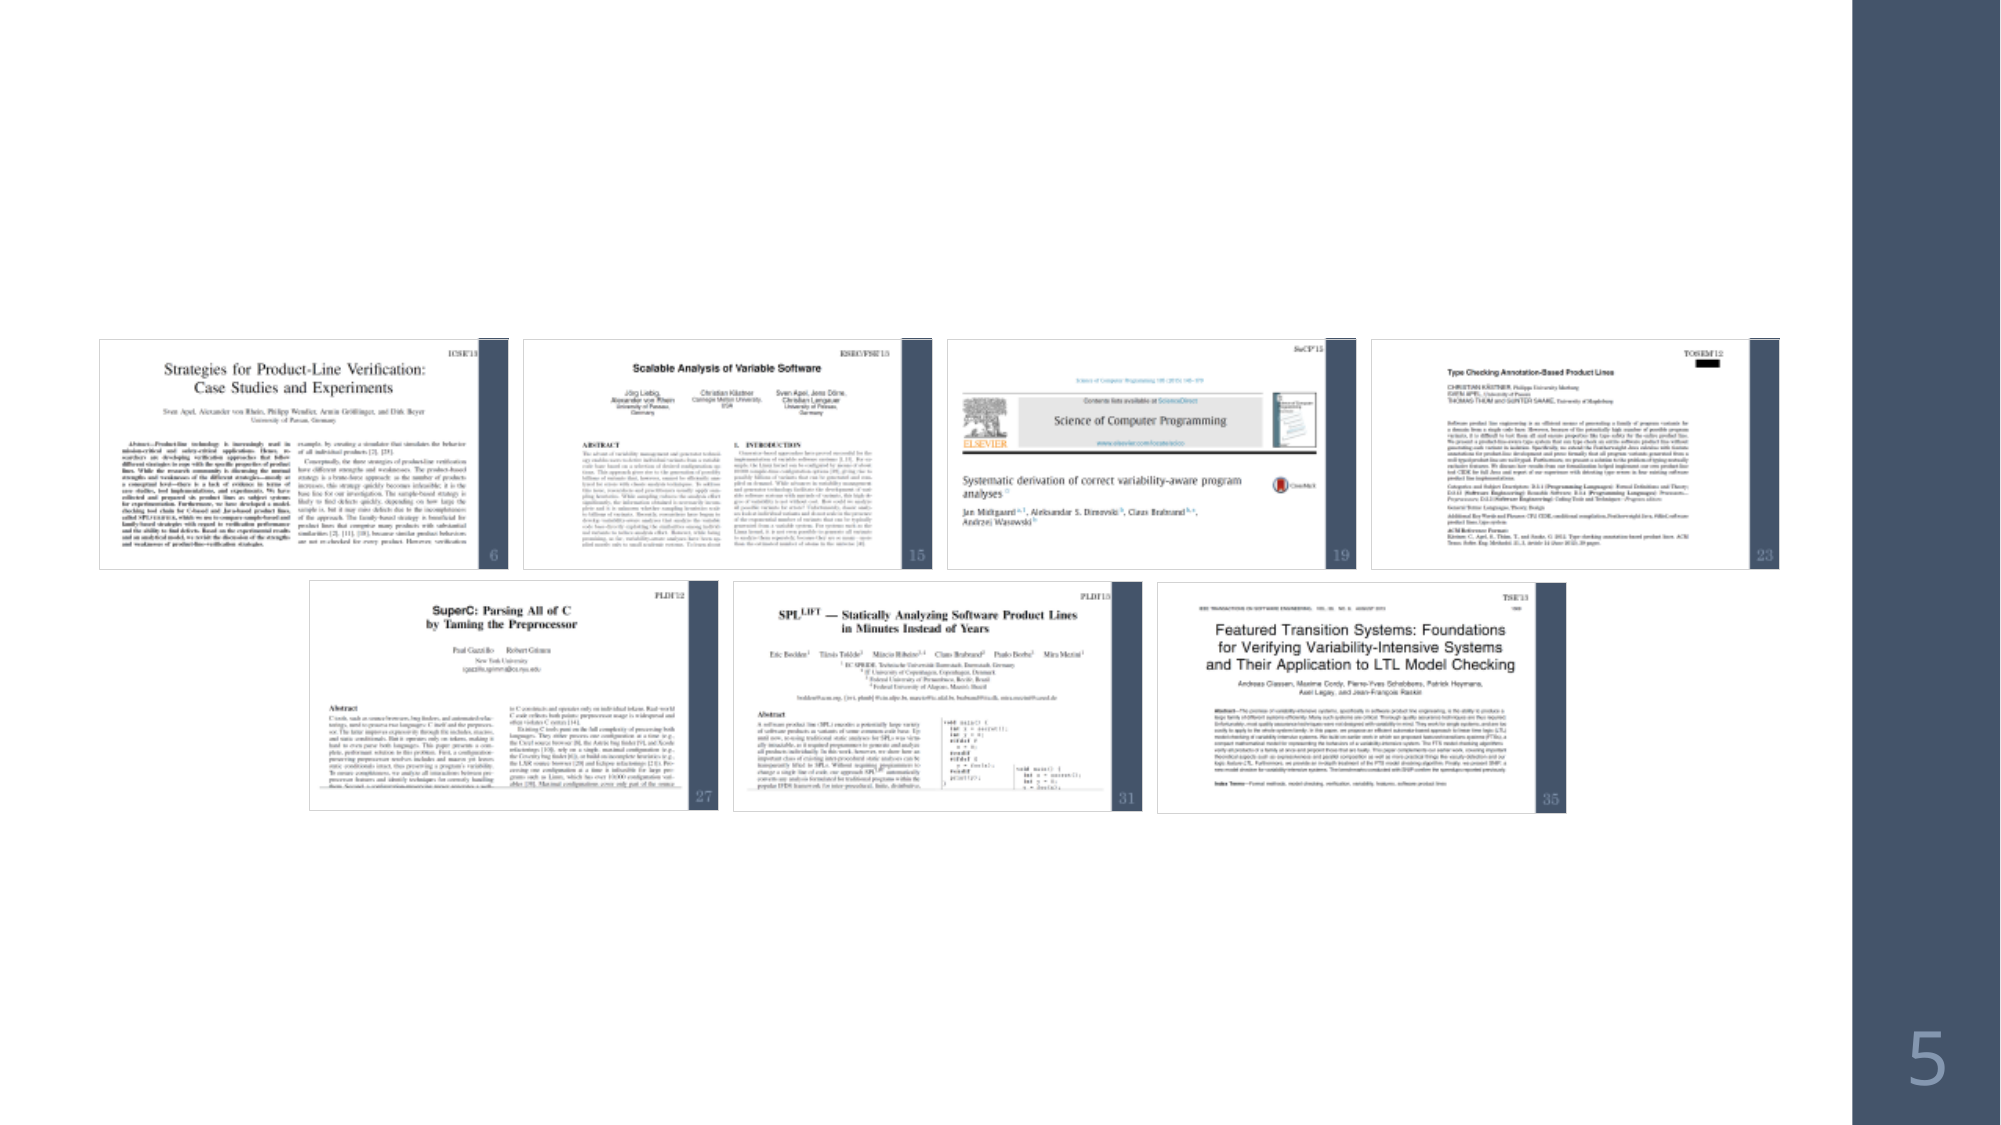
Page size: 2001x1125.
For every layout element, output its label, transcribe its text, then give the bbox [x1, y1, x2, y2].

picture [948, 340, 1356, 569]
slide_number 5 [1852, 1012, 2000, 1110]
picture [310, 581, 718, 810]
picture [1372, 340, 1779, 569]
picture [100, 340, 508, 569]
picture [734, 582, 1142, 811]
picture [1158, 583, 1566, 813]
picture [524, 340, 932, 569]
